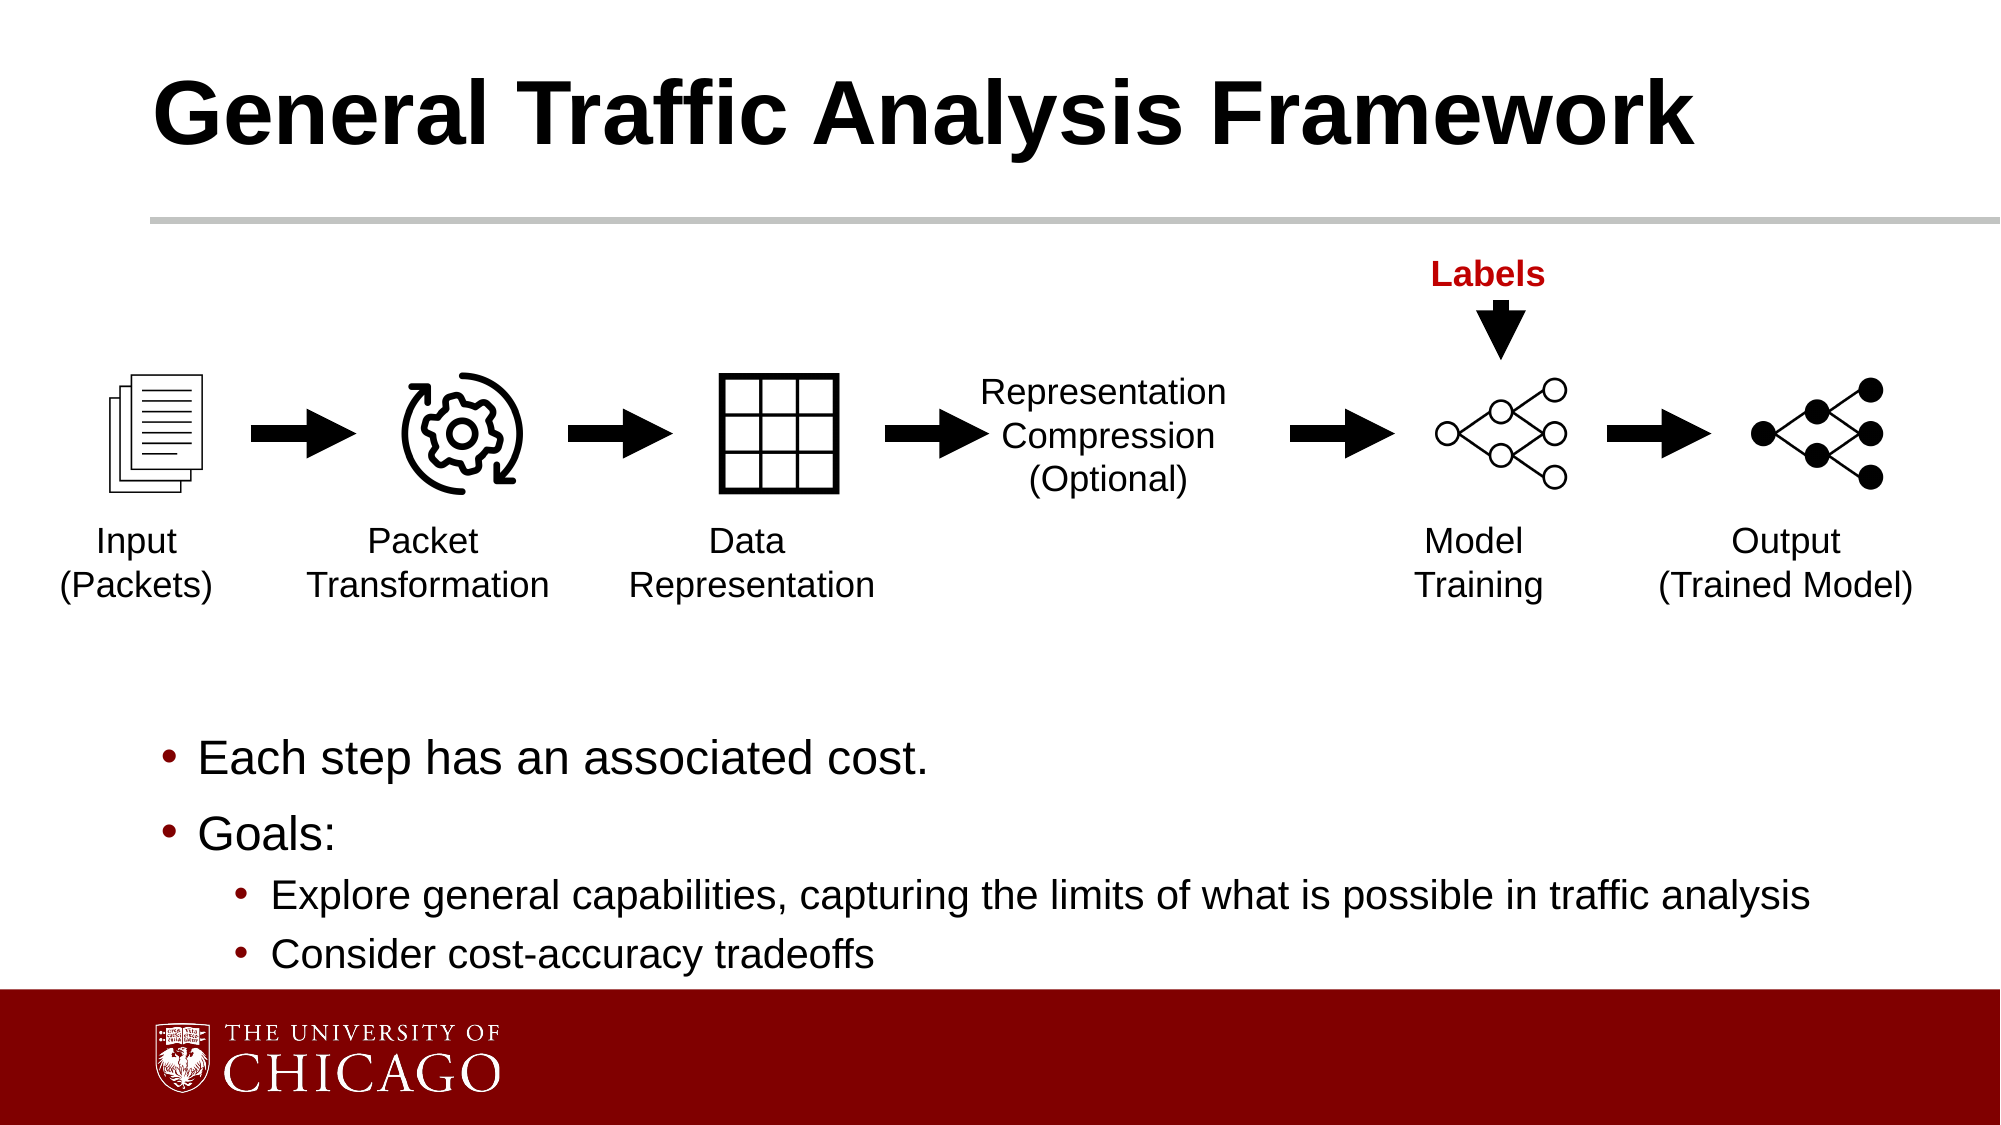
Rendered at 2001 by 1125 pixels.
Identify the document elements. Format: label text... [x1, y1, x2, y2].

text_box [1290, 427, 1396, 440]
text_box Model Training [1409, 513, 1549, 609]
picture [89, 366, 223, 501]
text_box Input (Packets) [55, 513, 218, 609]
text_box [250, 427, 357, 440]
list Each step has an associated cost. Goals: Explore general capabilities, capturing the limits of what is possible in traffic analysis Consider cost-accuracy tradeoffs [145, 719, 1871, 989]
text_box [1606, 427, 1712, 440]
text_box Output (Trained Model) [1653, 513, 1919, 609]
text_box Packet Transformation [301, 513, 555, 609]
title General Traffic Analysis Framework [137, 0, 1863, 218]
picture [1750, 366, 1884, 501]
picture [1434, 366, 1568, 501]
text_box [568, 427, 673, 440]
picture [395, 366, 529, 501]
picture [711, 366, 846, 501]
text_box [1494, 299, 1508, 361]
text_box Labels [1426, 246, 1551, 299]
text_box Data Representation [624, 513, 880, 609]
text_box Representation Compression (Optional) [975, 363, 1242, 504]
